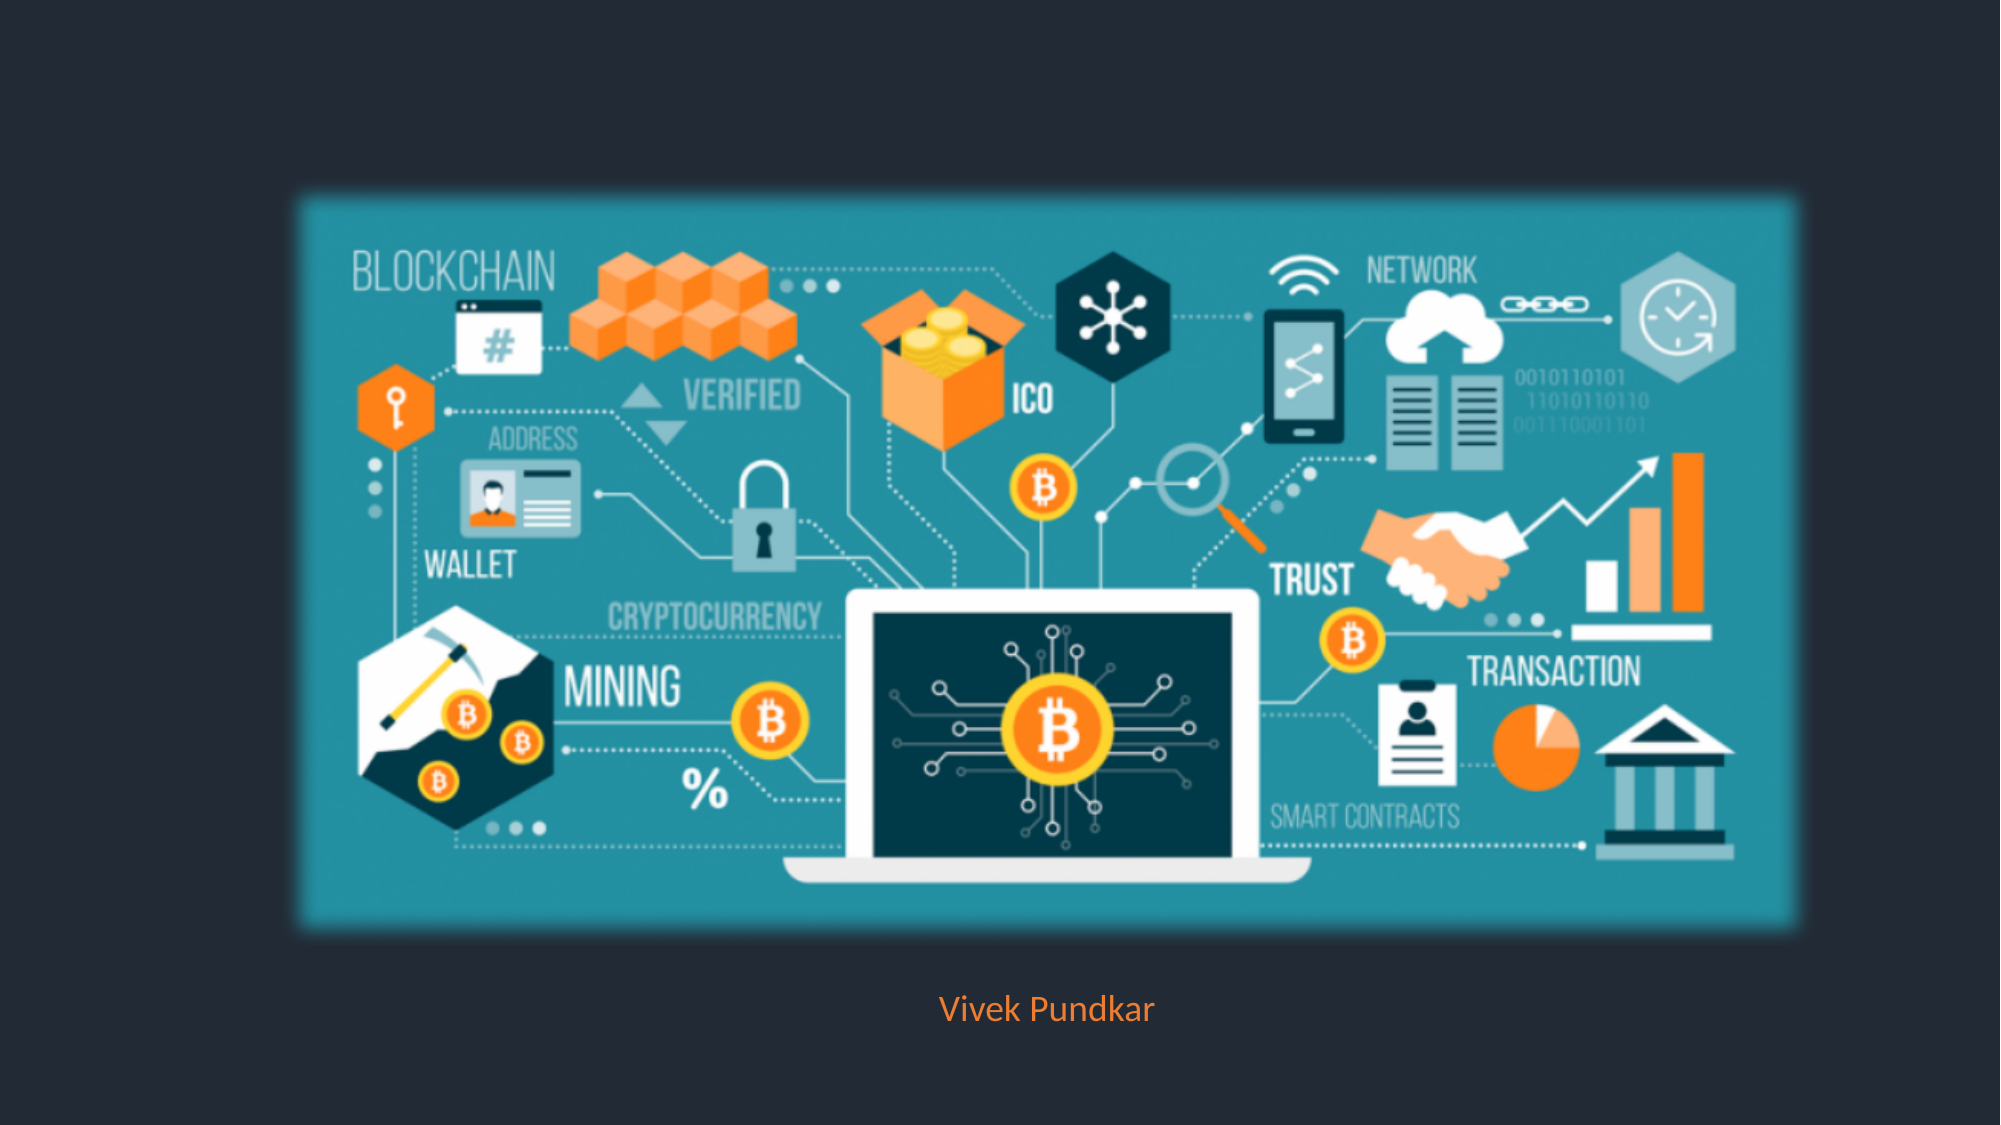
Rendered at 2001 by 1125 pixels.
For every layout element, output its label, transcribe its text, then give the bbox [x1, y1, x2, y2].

picture [281, 179, 1812, 945]
text_box Vivek Pundkar [636, 977, 1458, 1037]
